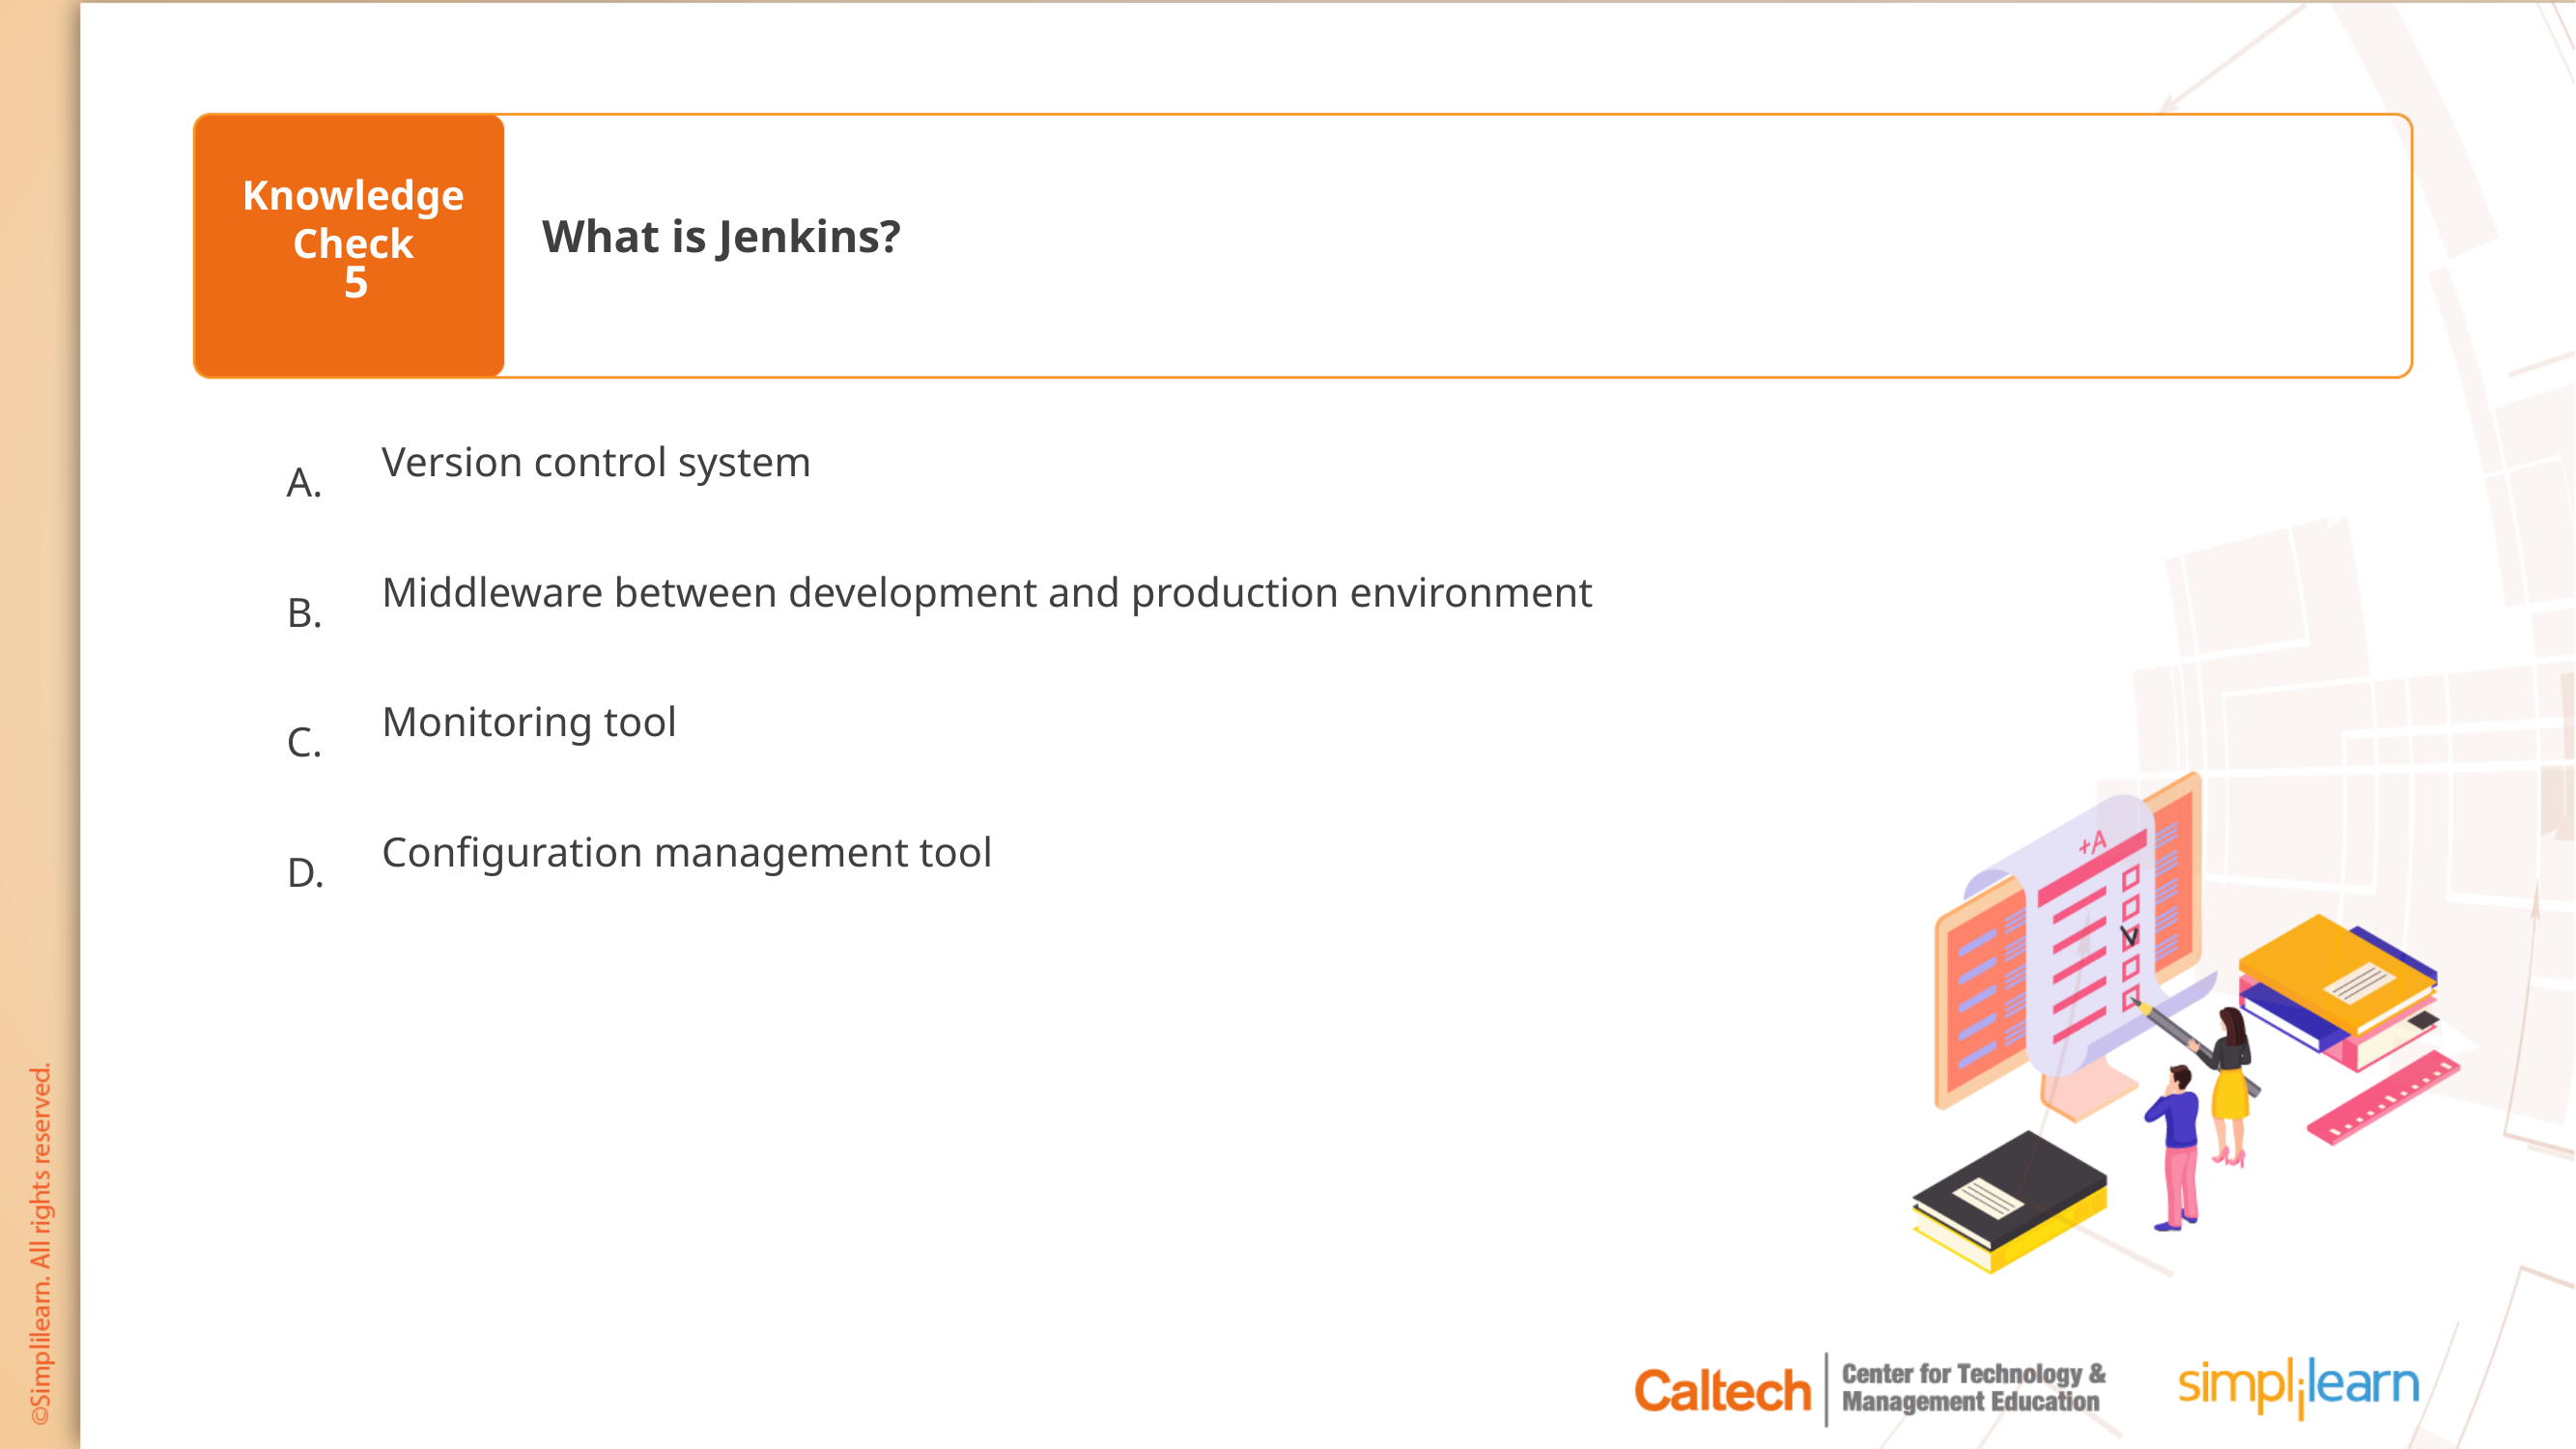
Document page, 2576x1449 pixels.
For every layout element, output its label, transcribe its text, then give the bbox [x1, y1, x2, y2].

list Monitoring tool [358, 701, 2142, 813]
picture [0, 0, 2576, 1449]
list Configuration management tool [358, 832, 2142, 944]
list Version control system [358, 441, 2142, 554]
list Middleware between development and production environment [358, 572, 2142, 684]
list What is Jenkins? [520, 126, 2303, 352]
list 5 [217, 252, 488, 360]
